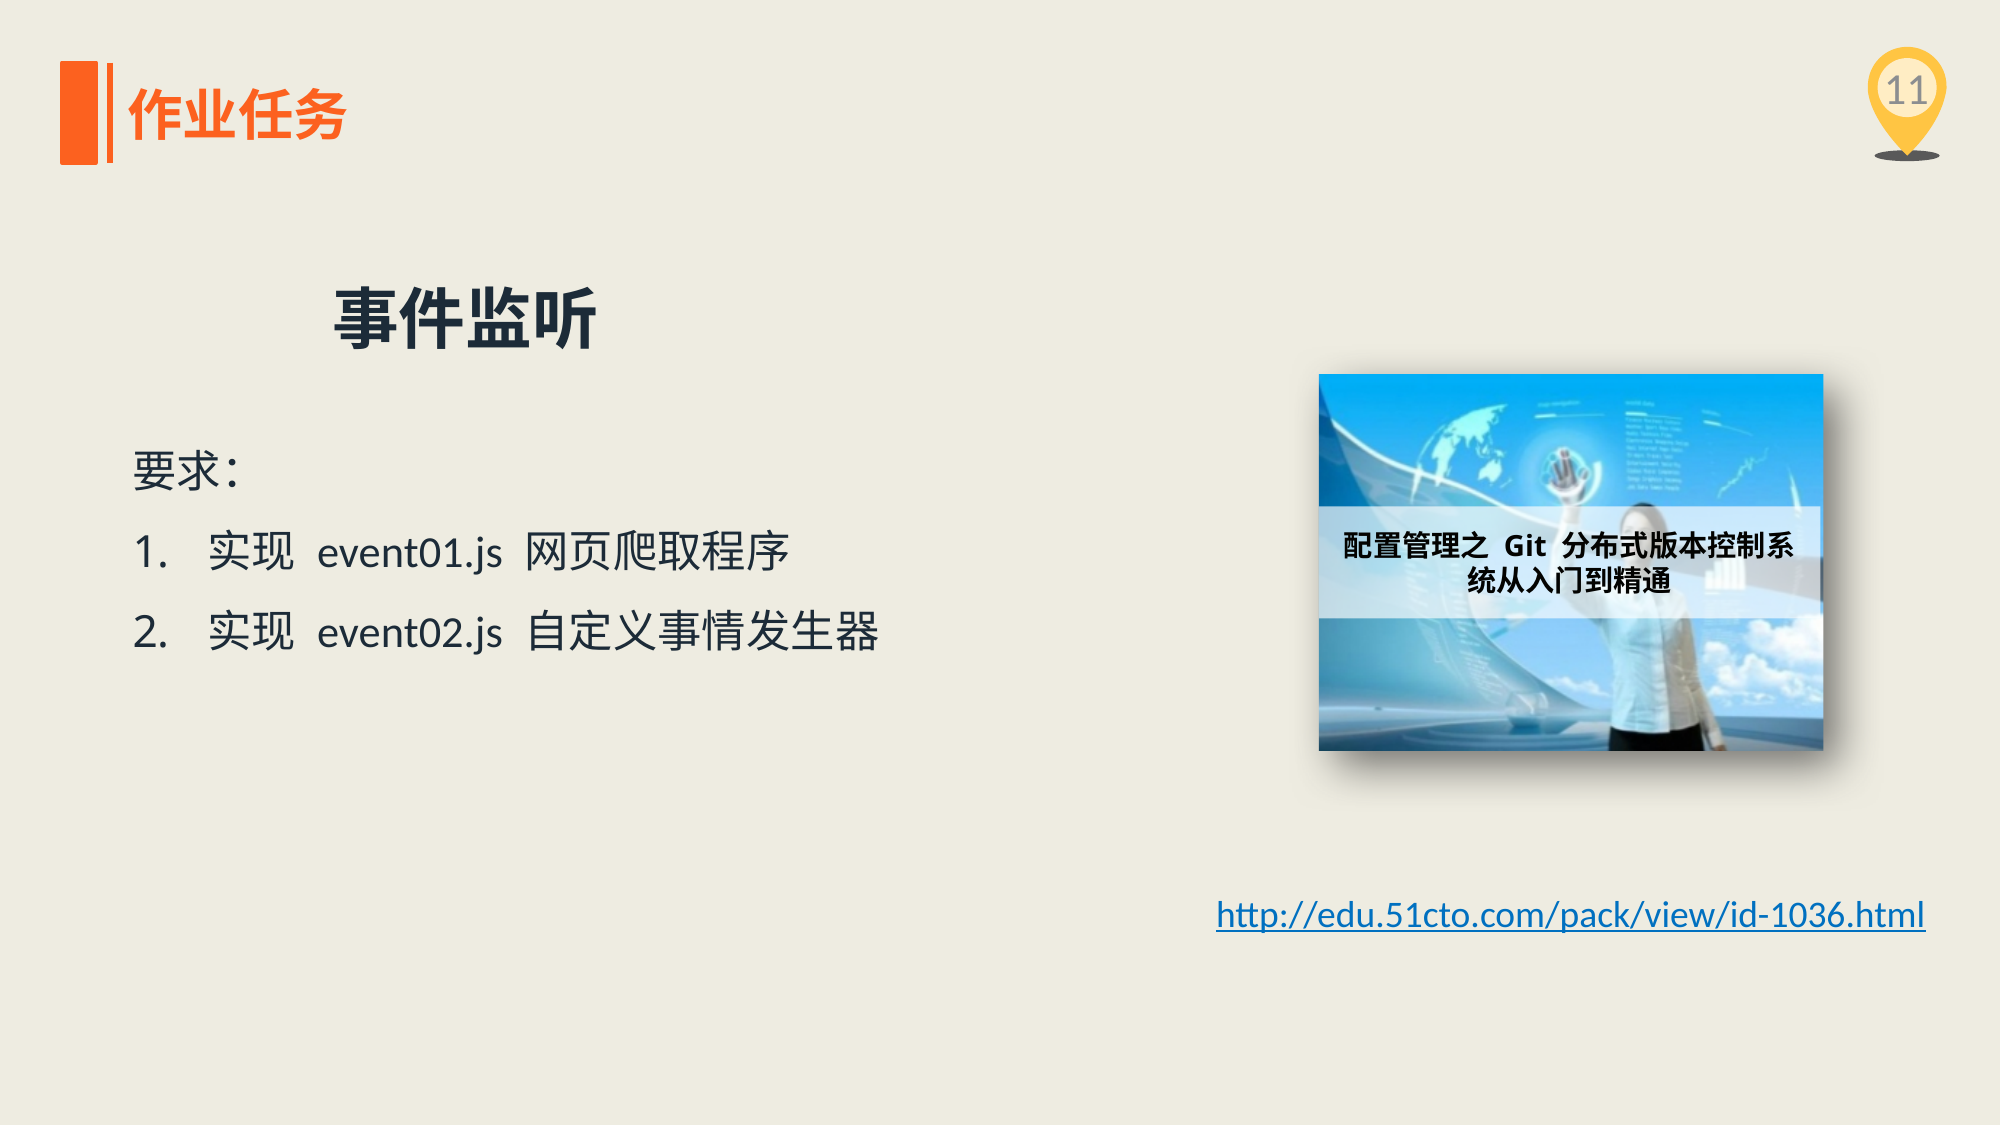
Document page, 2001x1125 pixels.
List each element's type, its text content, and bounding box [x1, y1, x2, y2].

slide_number 11 [1673, 57, 2000, 118]
text_box 要求： 实现 event01.js 网页爬取程序 实现 event02.js 自定义事情发生器 [117, 408, 1166, 664]
text_box 事件监听 [317, 269, 614, 365]
text_box http://edu.51cto.com/pack/view/id-1036.html [1201, 882, 1941, 943]
text_box [60, 61, 98, 165]
text_box 作业任务 [115, 72, 577, 154]
picture [1318, 381, 1824, 751]
